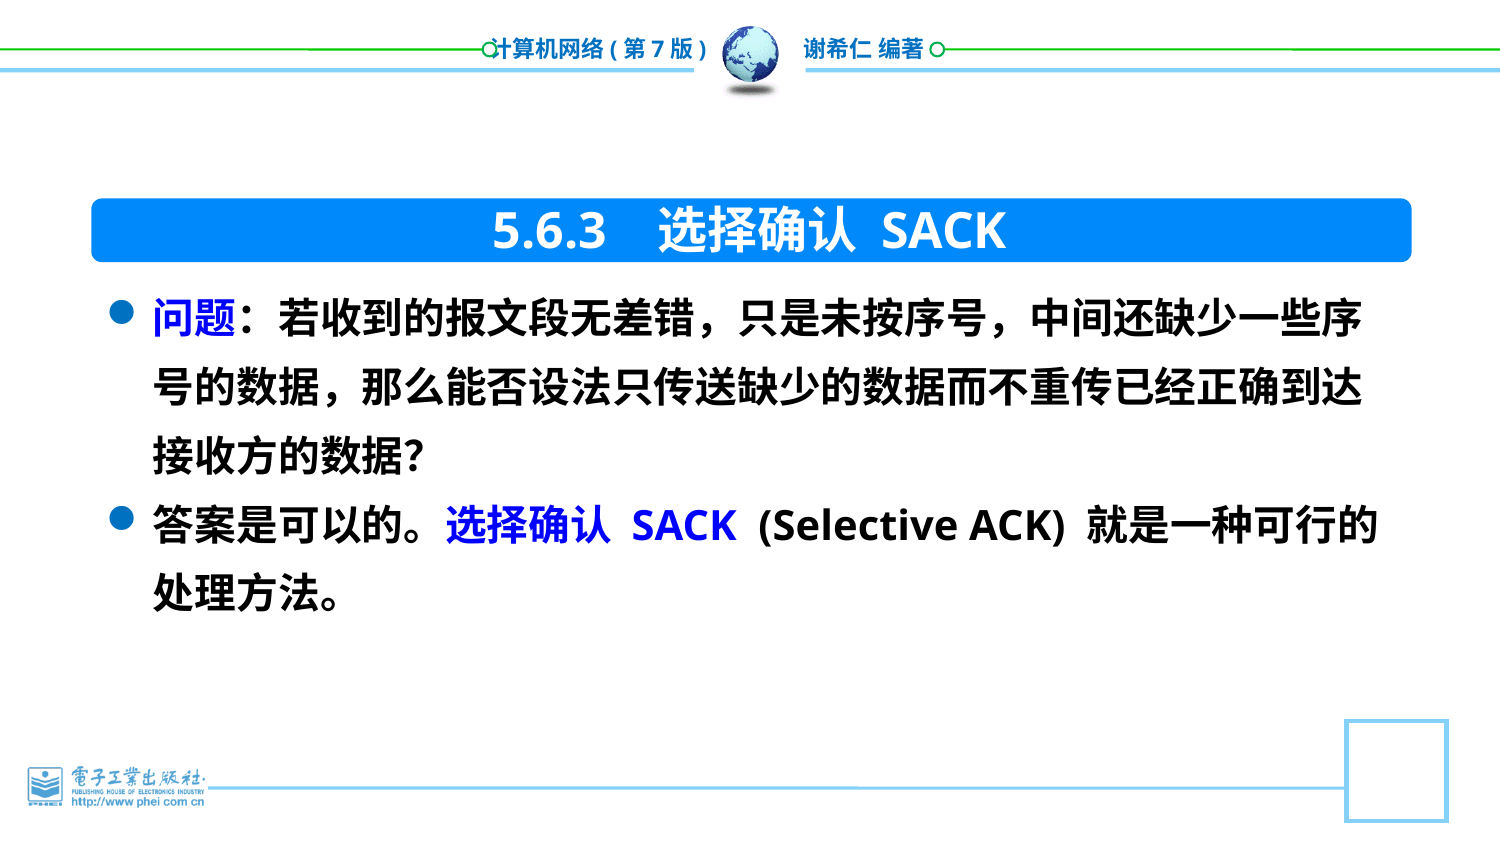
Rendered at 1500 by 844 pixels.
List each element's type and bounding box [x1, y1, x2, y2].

picture [23, 764, 208, 809]
text_box [91, 191, 1412, 625]
picture [720, 24, 780, 100]
